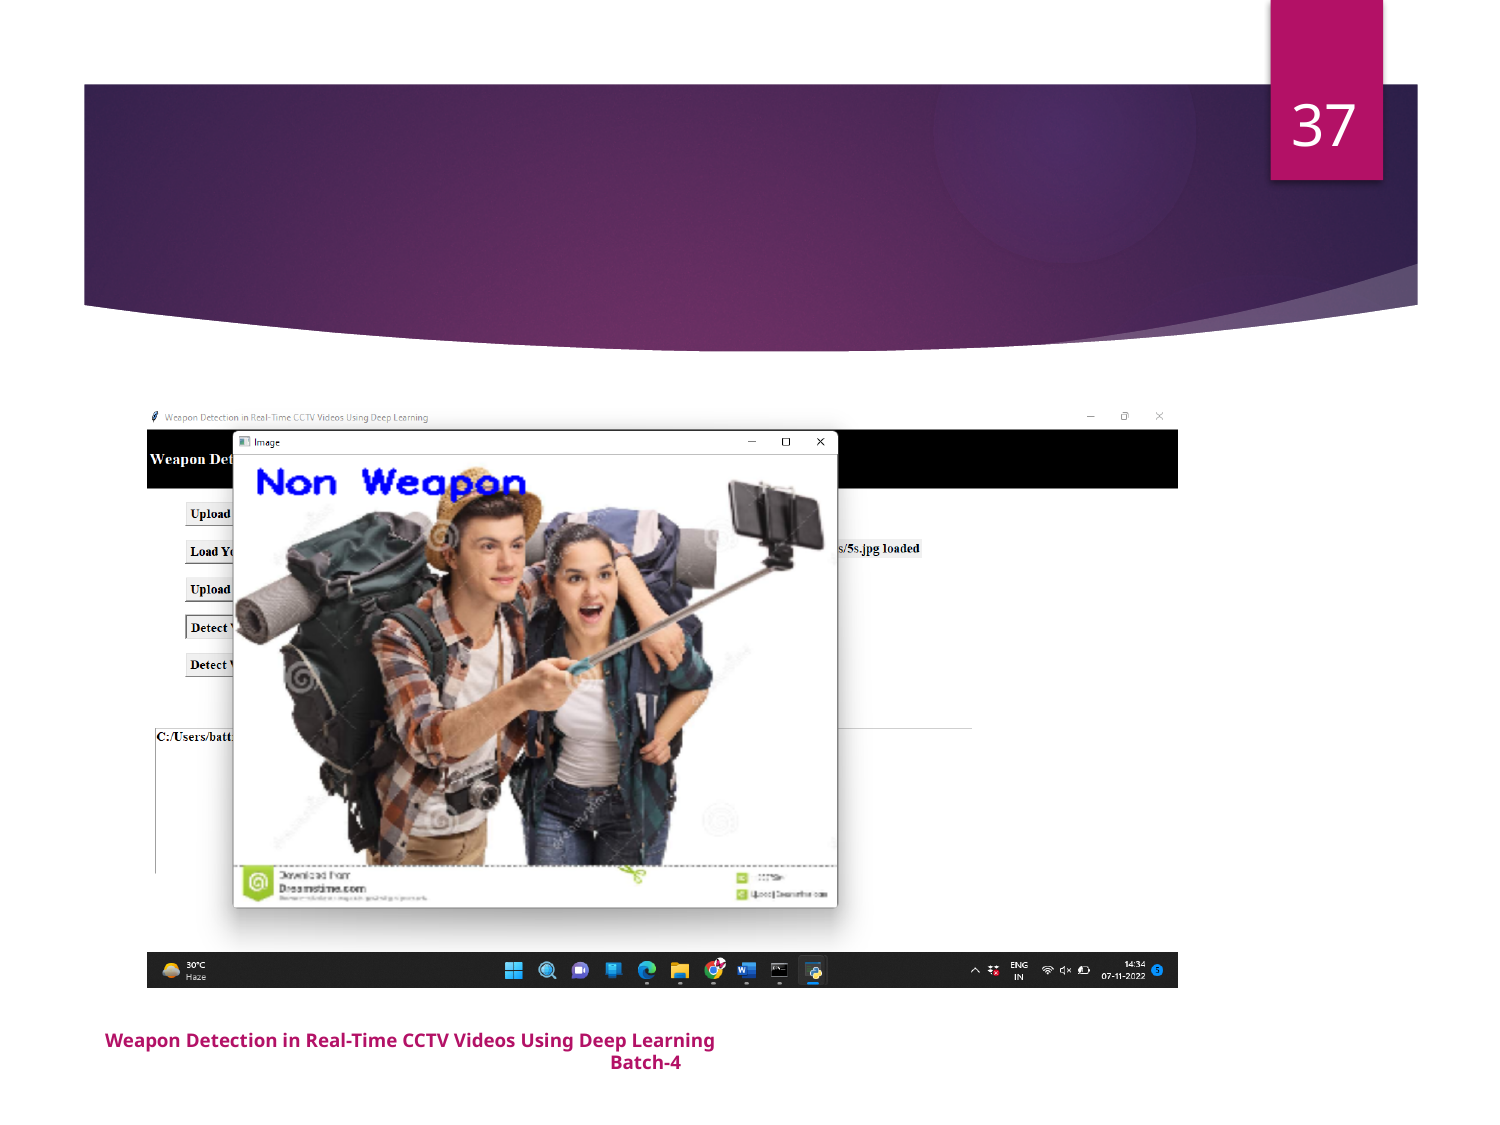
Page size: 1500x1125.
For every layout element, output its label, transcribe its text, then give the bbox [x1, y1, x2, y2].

footer Weapon Detection in Real-Time CCTV Videos Using Deep Learning Batch-4 [90, 1025, 1450, 1081]
slide_number 37 [1259, 48, 1390, 175]
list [146, 408, 1178, 988]
